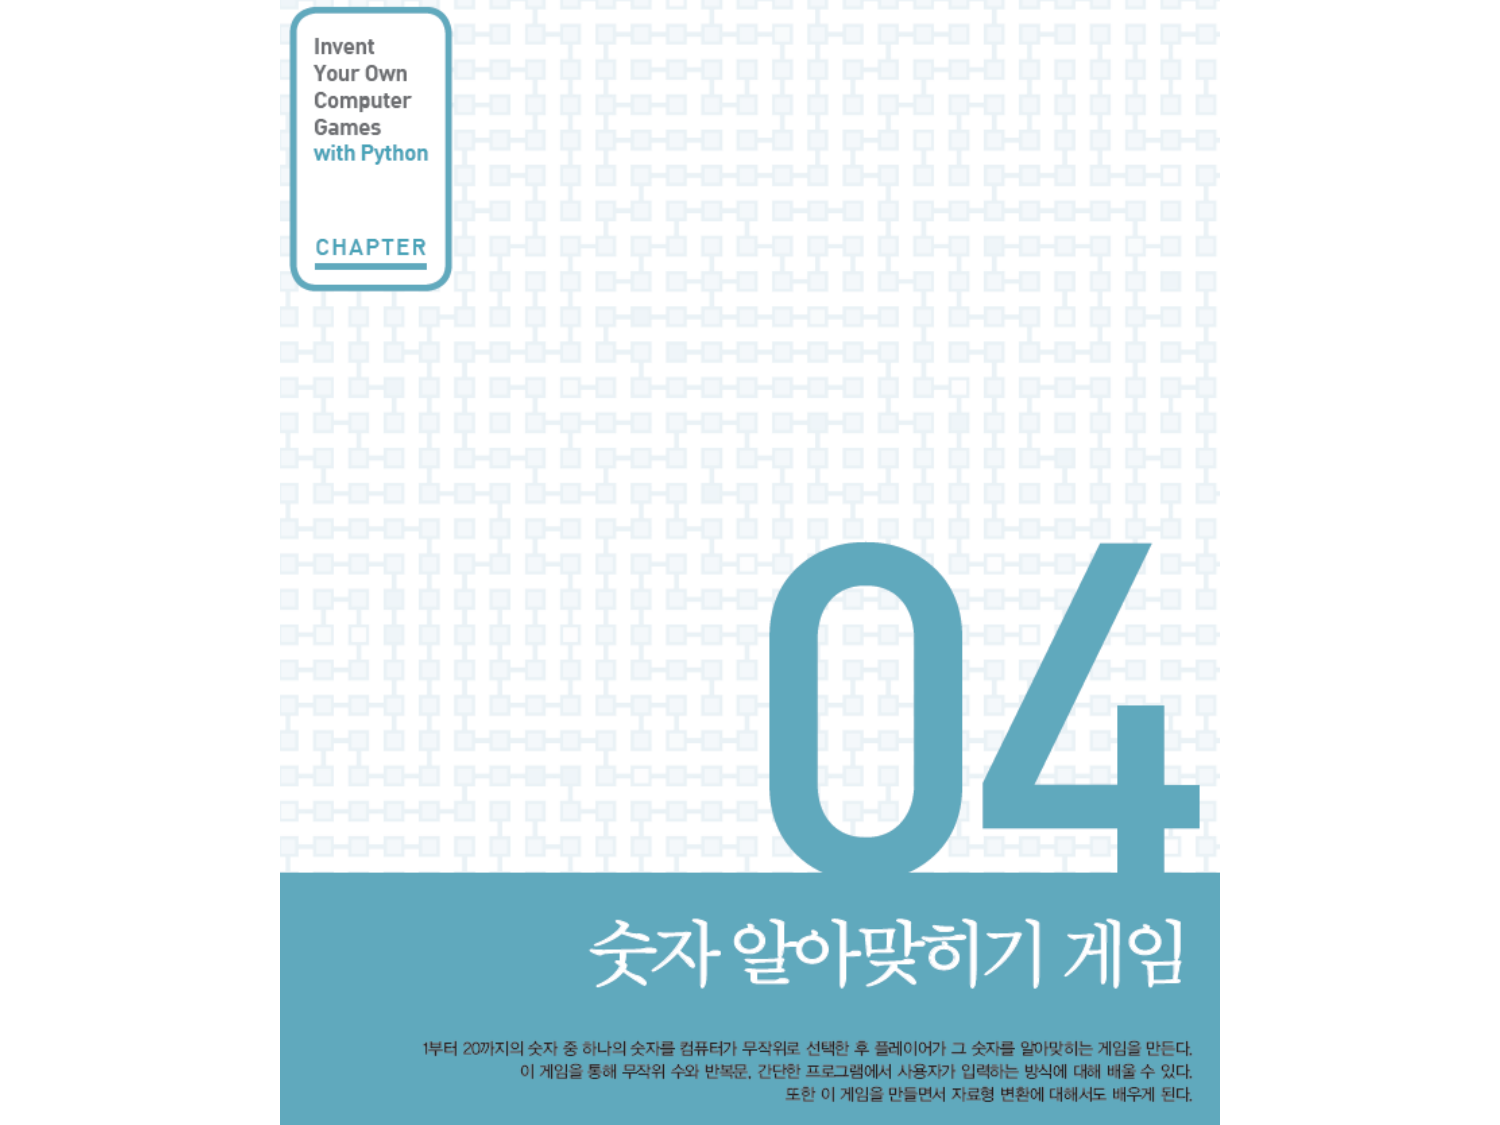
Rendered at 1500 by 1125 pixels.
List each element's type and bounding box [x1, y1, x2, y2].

picture [280, 0, 1220, 1125]
